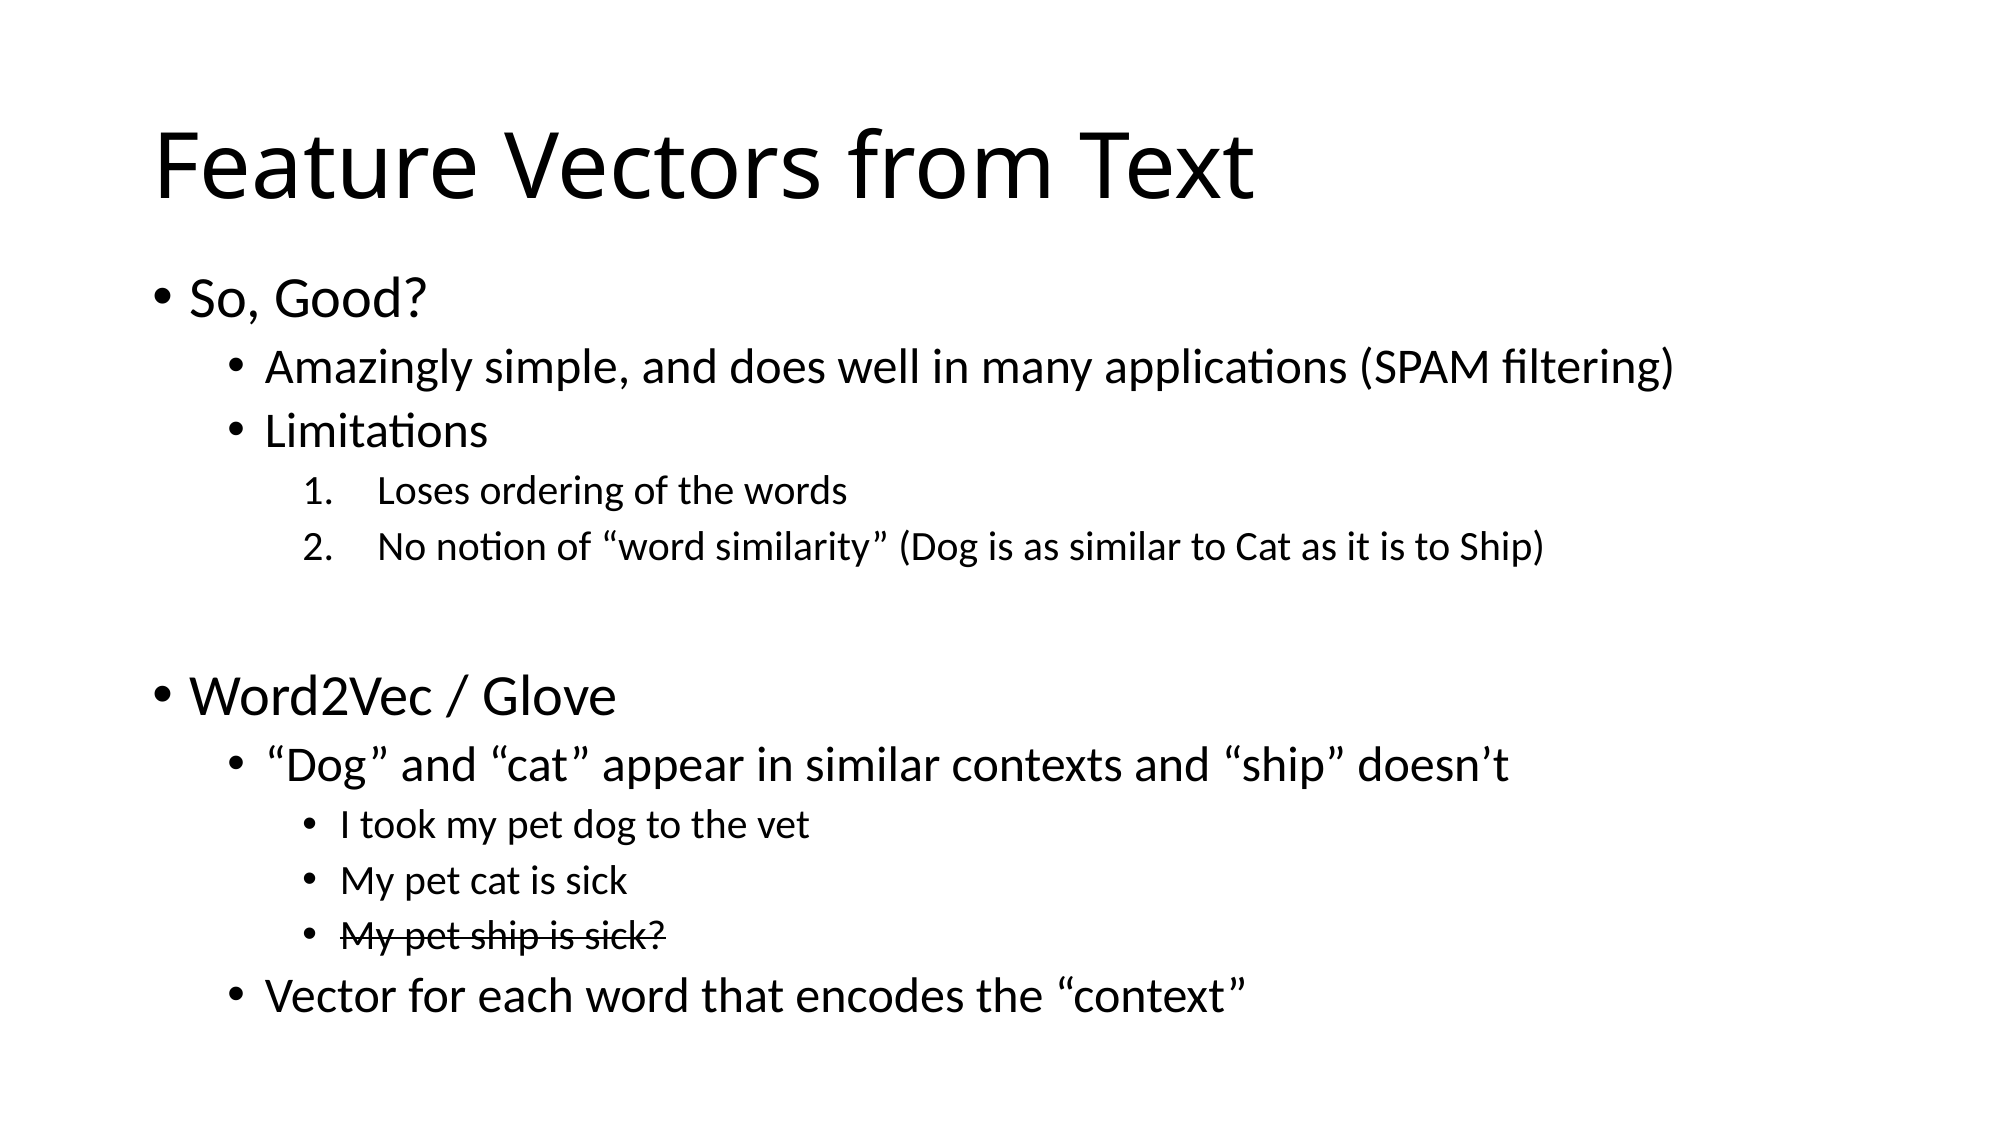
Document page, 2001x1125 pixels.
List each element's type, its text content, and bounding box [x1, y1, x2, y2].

title Feature Vectors from Text [137, 59, 1863, 259]
list So, Good? Amazingly simple, and does well in many applications (SPAM filtering) Limitations Loses ordering of the words No notion of “word similarity” (Dog is as similar to Cat as it is to Ship) Word2Vec / Glove “Dog” and “cat” appear in similar contexts and “ship” doesn’t I took my pet dog to the vet My pet cat is sick My pet ship is sick? Vector for each word that encodes the “context” [137, 259, 1863, 1100]
